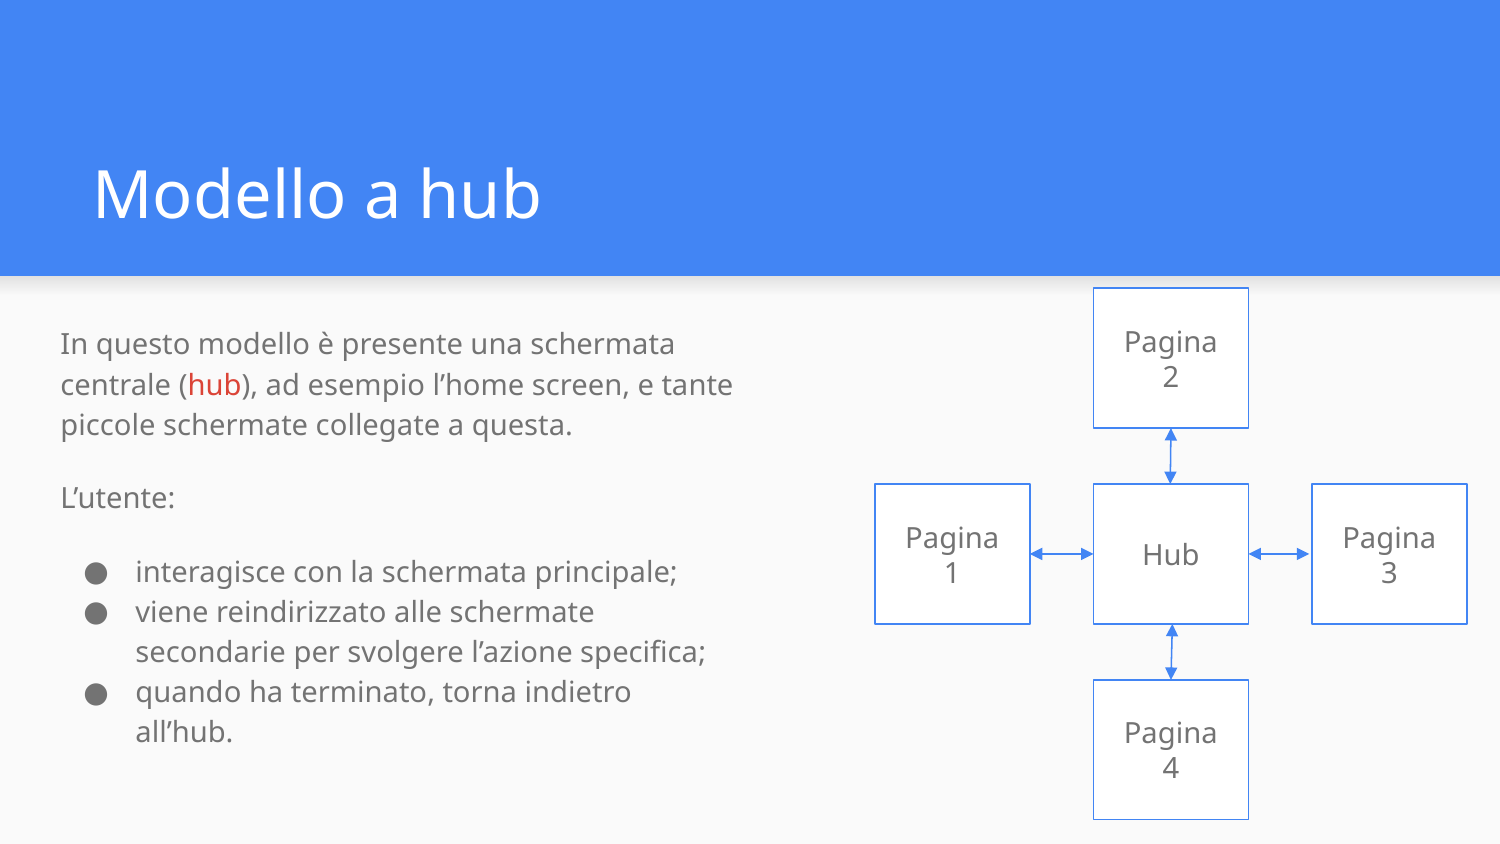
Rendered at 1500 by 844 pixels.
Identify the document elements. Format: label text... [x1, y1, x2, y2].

text_box Pagina 3 [1312, 484, 1467, 624]
text_box Pagina 1 [874, 484, 1030, 624]
text_box Pagina 2 [1093, 288, 1249, 429]
list In questo modello è presente una schermata centrale (hub), ad esempio l’home screen, e tante piccole schermate collegate a questa. L’utente: interagisce con la schermata principale; viene reindirizzato alle schermate secondarie per svolgere l’azione specifica; quando ha terminato, torna indietro all’hub. [45, 305, 750, 770]
text_box Hub [1093, 484, 1249, 624]
title Modello a hub [77, 121, 1427, 248]
text_box Pagina 4 [1093, 679, 1249, 820]
